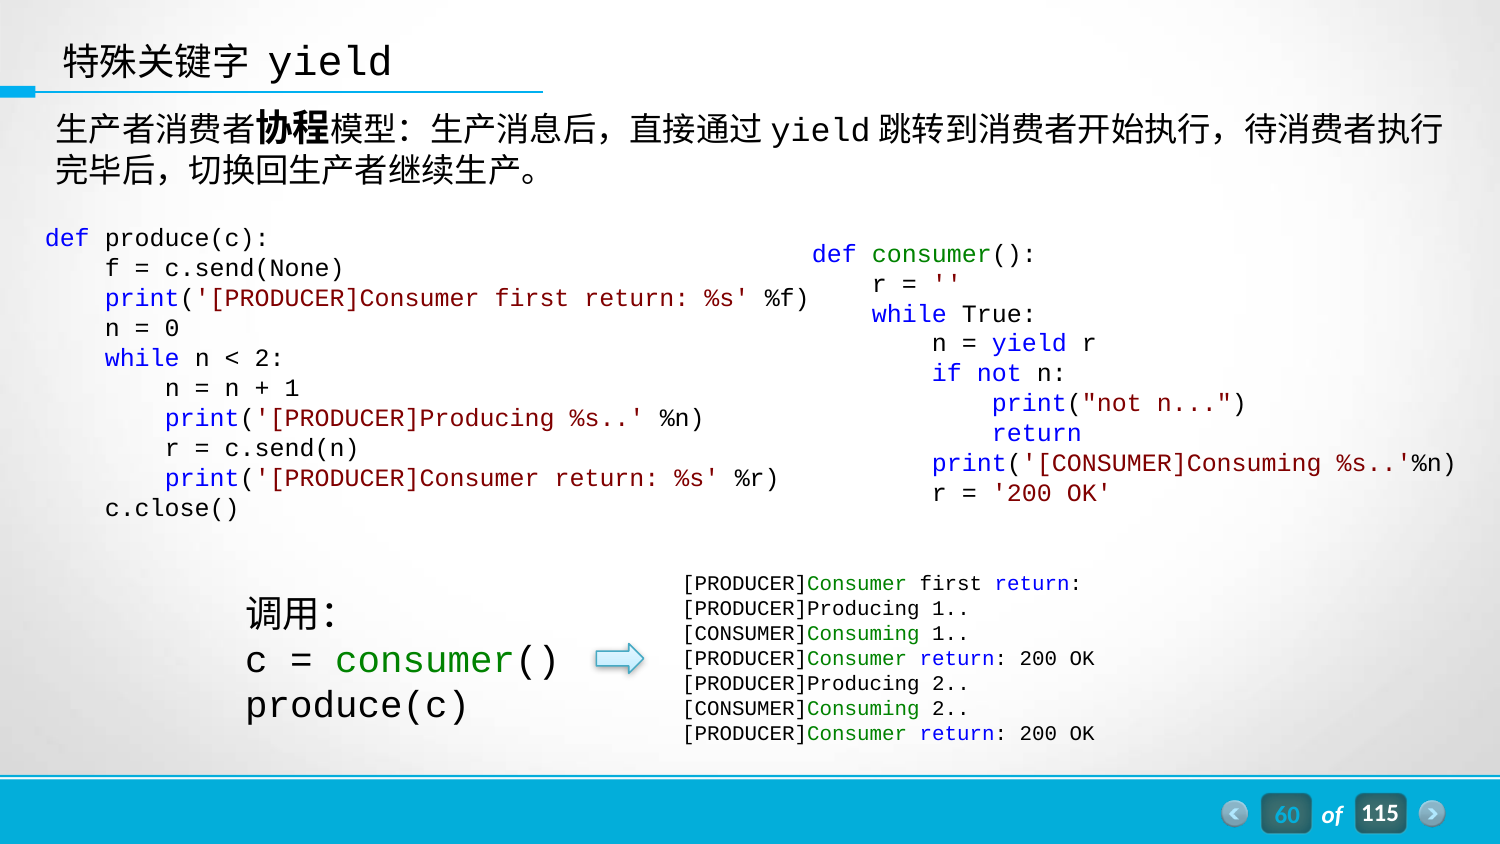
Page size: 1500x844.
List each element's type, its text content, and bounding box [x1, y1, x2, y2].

text_box def consumer(): r = '' while True: n = yield r if not n: print("not n...") return print('[CONSUMER]Consuming %s..'%n) r = '200 OK' [837, 229, 1480, 514]
text_box 特殊关键字 yield [47, 26, 727, 92]
text_box [PRODUCER]Consumer first return: [PRODUCER]Producing 1.. [CONSUMER]Consuming 1.. [PRODUCER]Consumer return: 200 OK [PRODUCER]Producing 2.. [CONSUMER]Consuming 2.. [PRODUCER]Consumer return: 200 OK [667, 562, 1152, 753]
text_box [0, 85, 36, 98]
text_box def produce(c): f = c.send(None) print('[PRODUCER]Consumer first return: %s' %f) n = 0 while n < 2: n = n + 1 print('[PRODUCER]Producing %s..' %n) r = c.send(n) print('[PRODUCER]Consumer return: %s' %r) c.close() [30, 214, 837, 529]
text_box [595, 642, 645, 675]
text_box 60 [1257, 791, 1317, 836]
text_box 生产者消费者协程模型：生产消息后，直接通过yield跳转到消费者开始执行，待消费者执行完毕后，切换回生产者继续生产。 [41, 97, 1471, 197]
text_box 调用： c = consumer() produce(c) [230, 582, 597, 733]
picture [0, 0, 1500, 774]
picture [1355, 794, 1407, 834]
